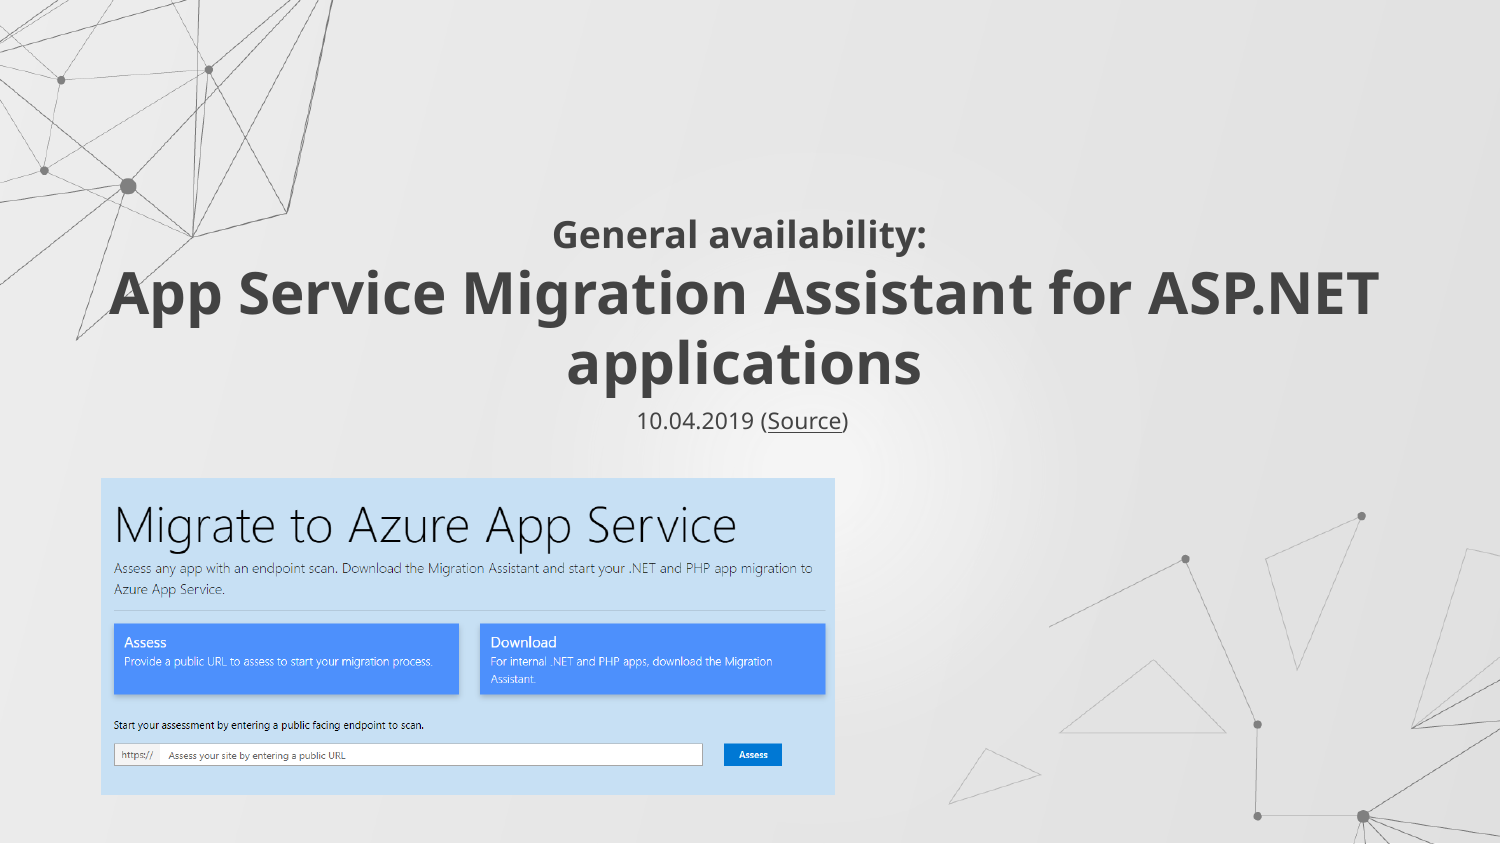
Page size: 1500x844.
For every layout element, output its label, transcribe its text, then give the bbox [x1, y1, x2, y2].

title General availability: App Service Migration Assistant for ASP.NET applications [84, 73, 1406, 411]
subtitle 10.04.2019 (Source) [363, 391, 1097, 447]
picture [0, 0, 1500, 844]
